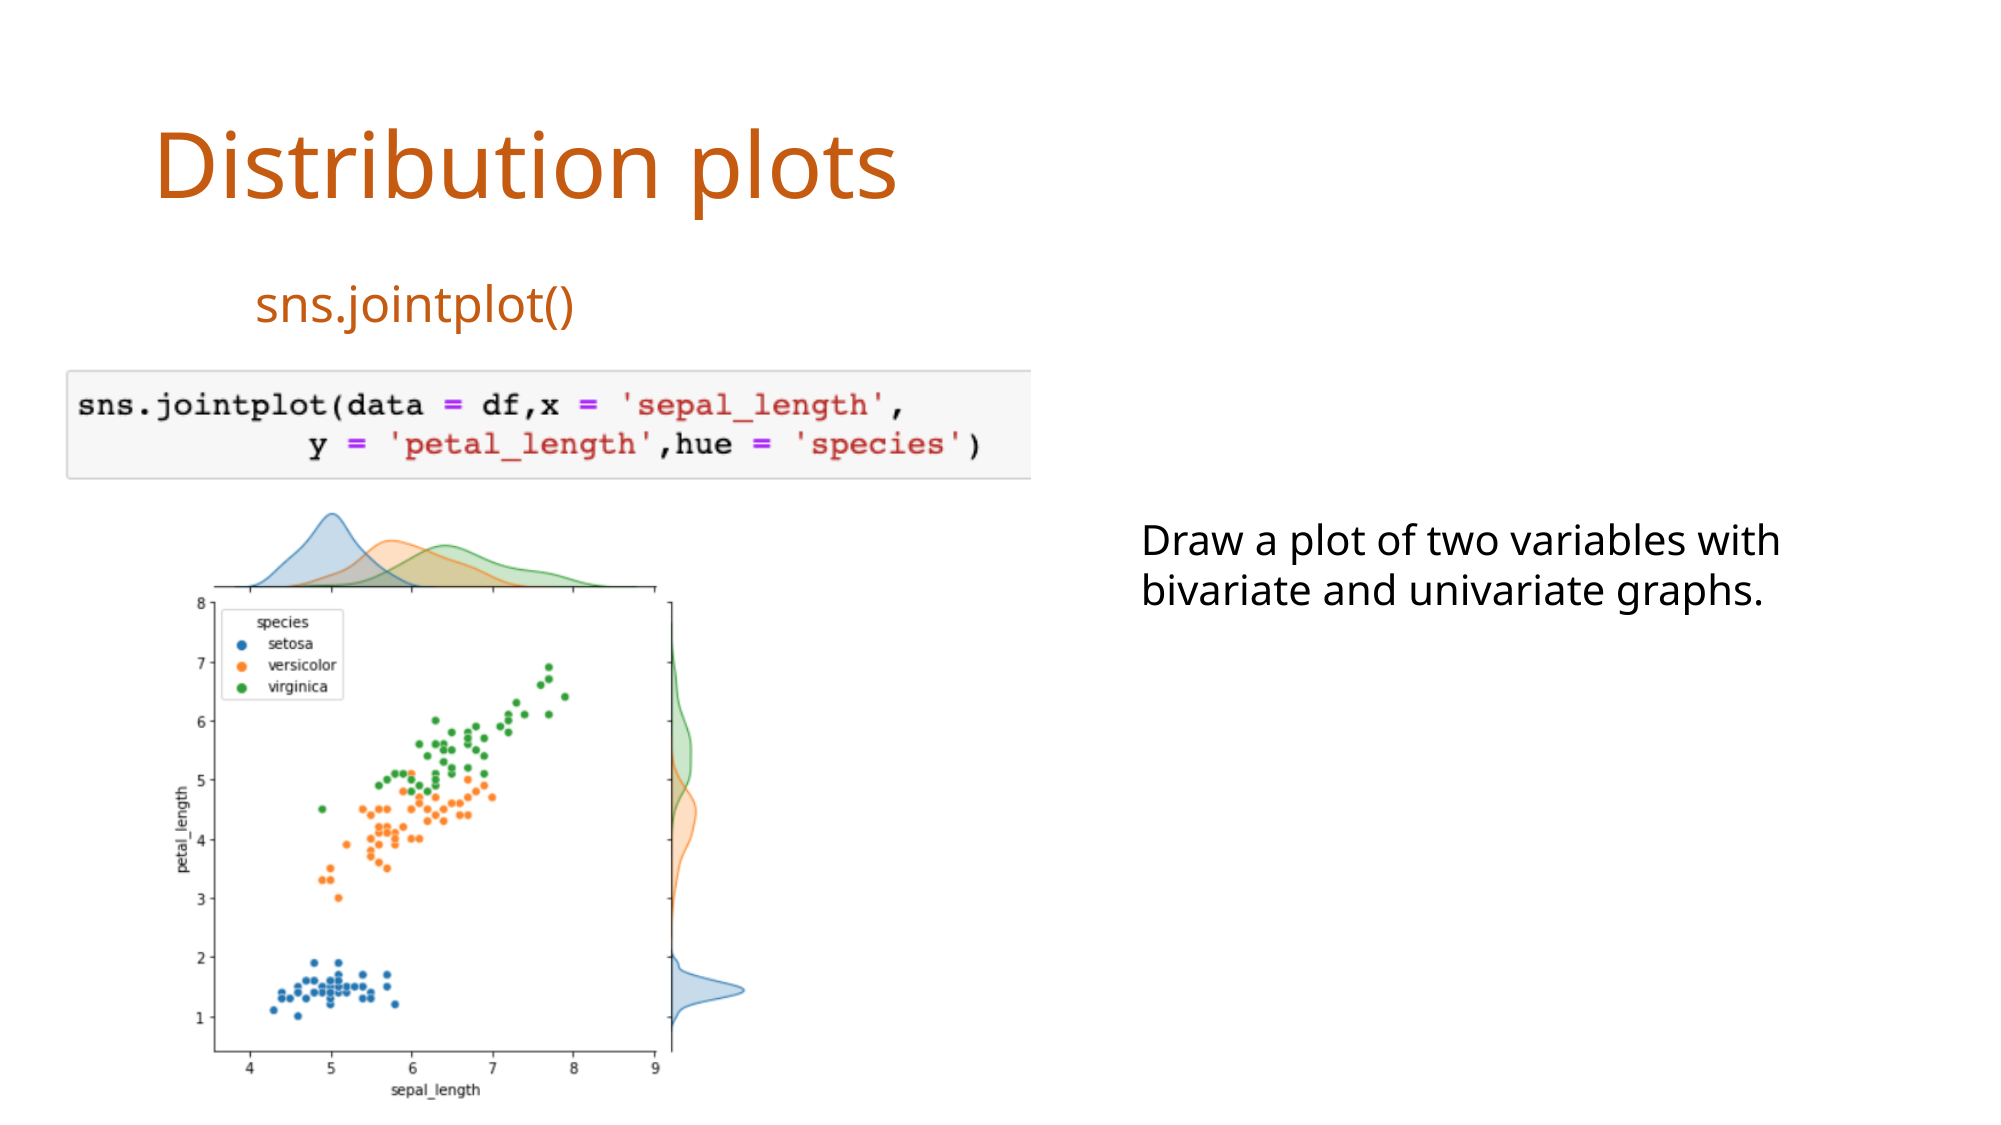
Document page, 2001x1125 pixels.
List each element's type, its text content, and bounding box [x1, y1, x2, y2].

text_box sns.jointplot() [240, 264, 590, 340]
title Distribution plots [137, 59, 1863, 278]
picture [61, 363, 1031, 493]
text_box Draw a plot of two variables with bivariate and univariate graphs. [1126, 506, 1969, 671]
picture [164, 506, 750, 1110]
